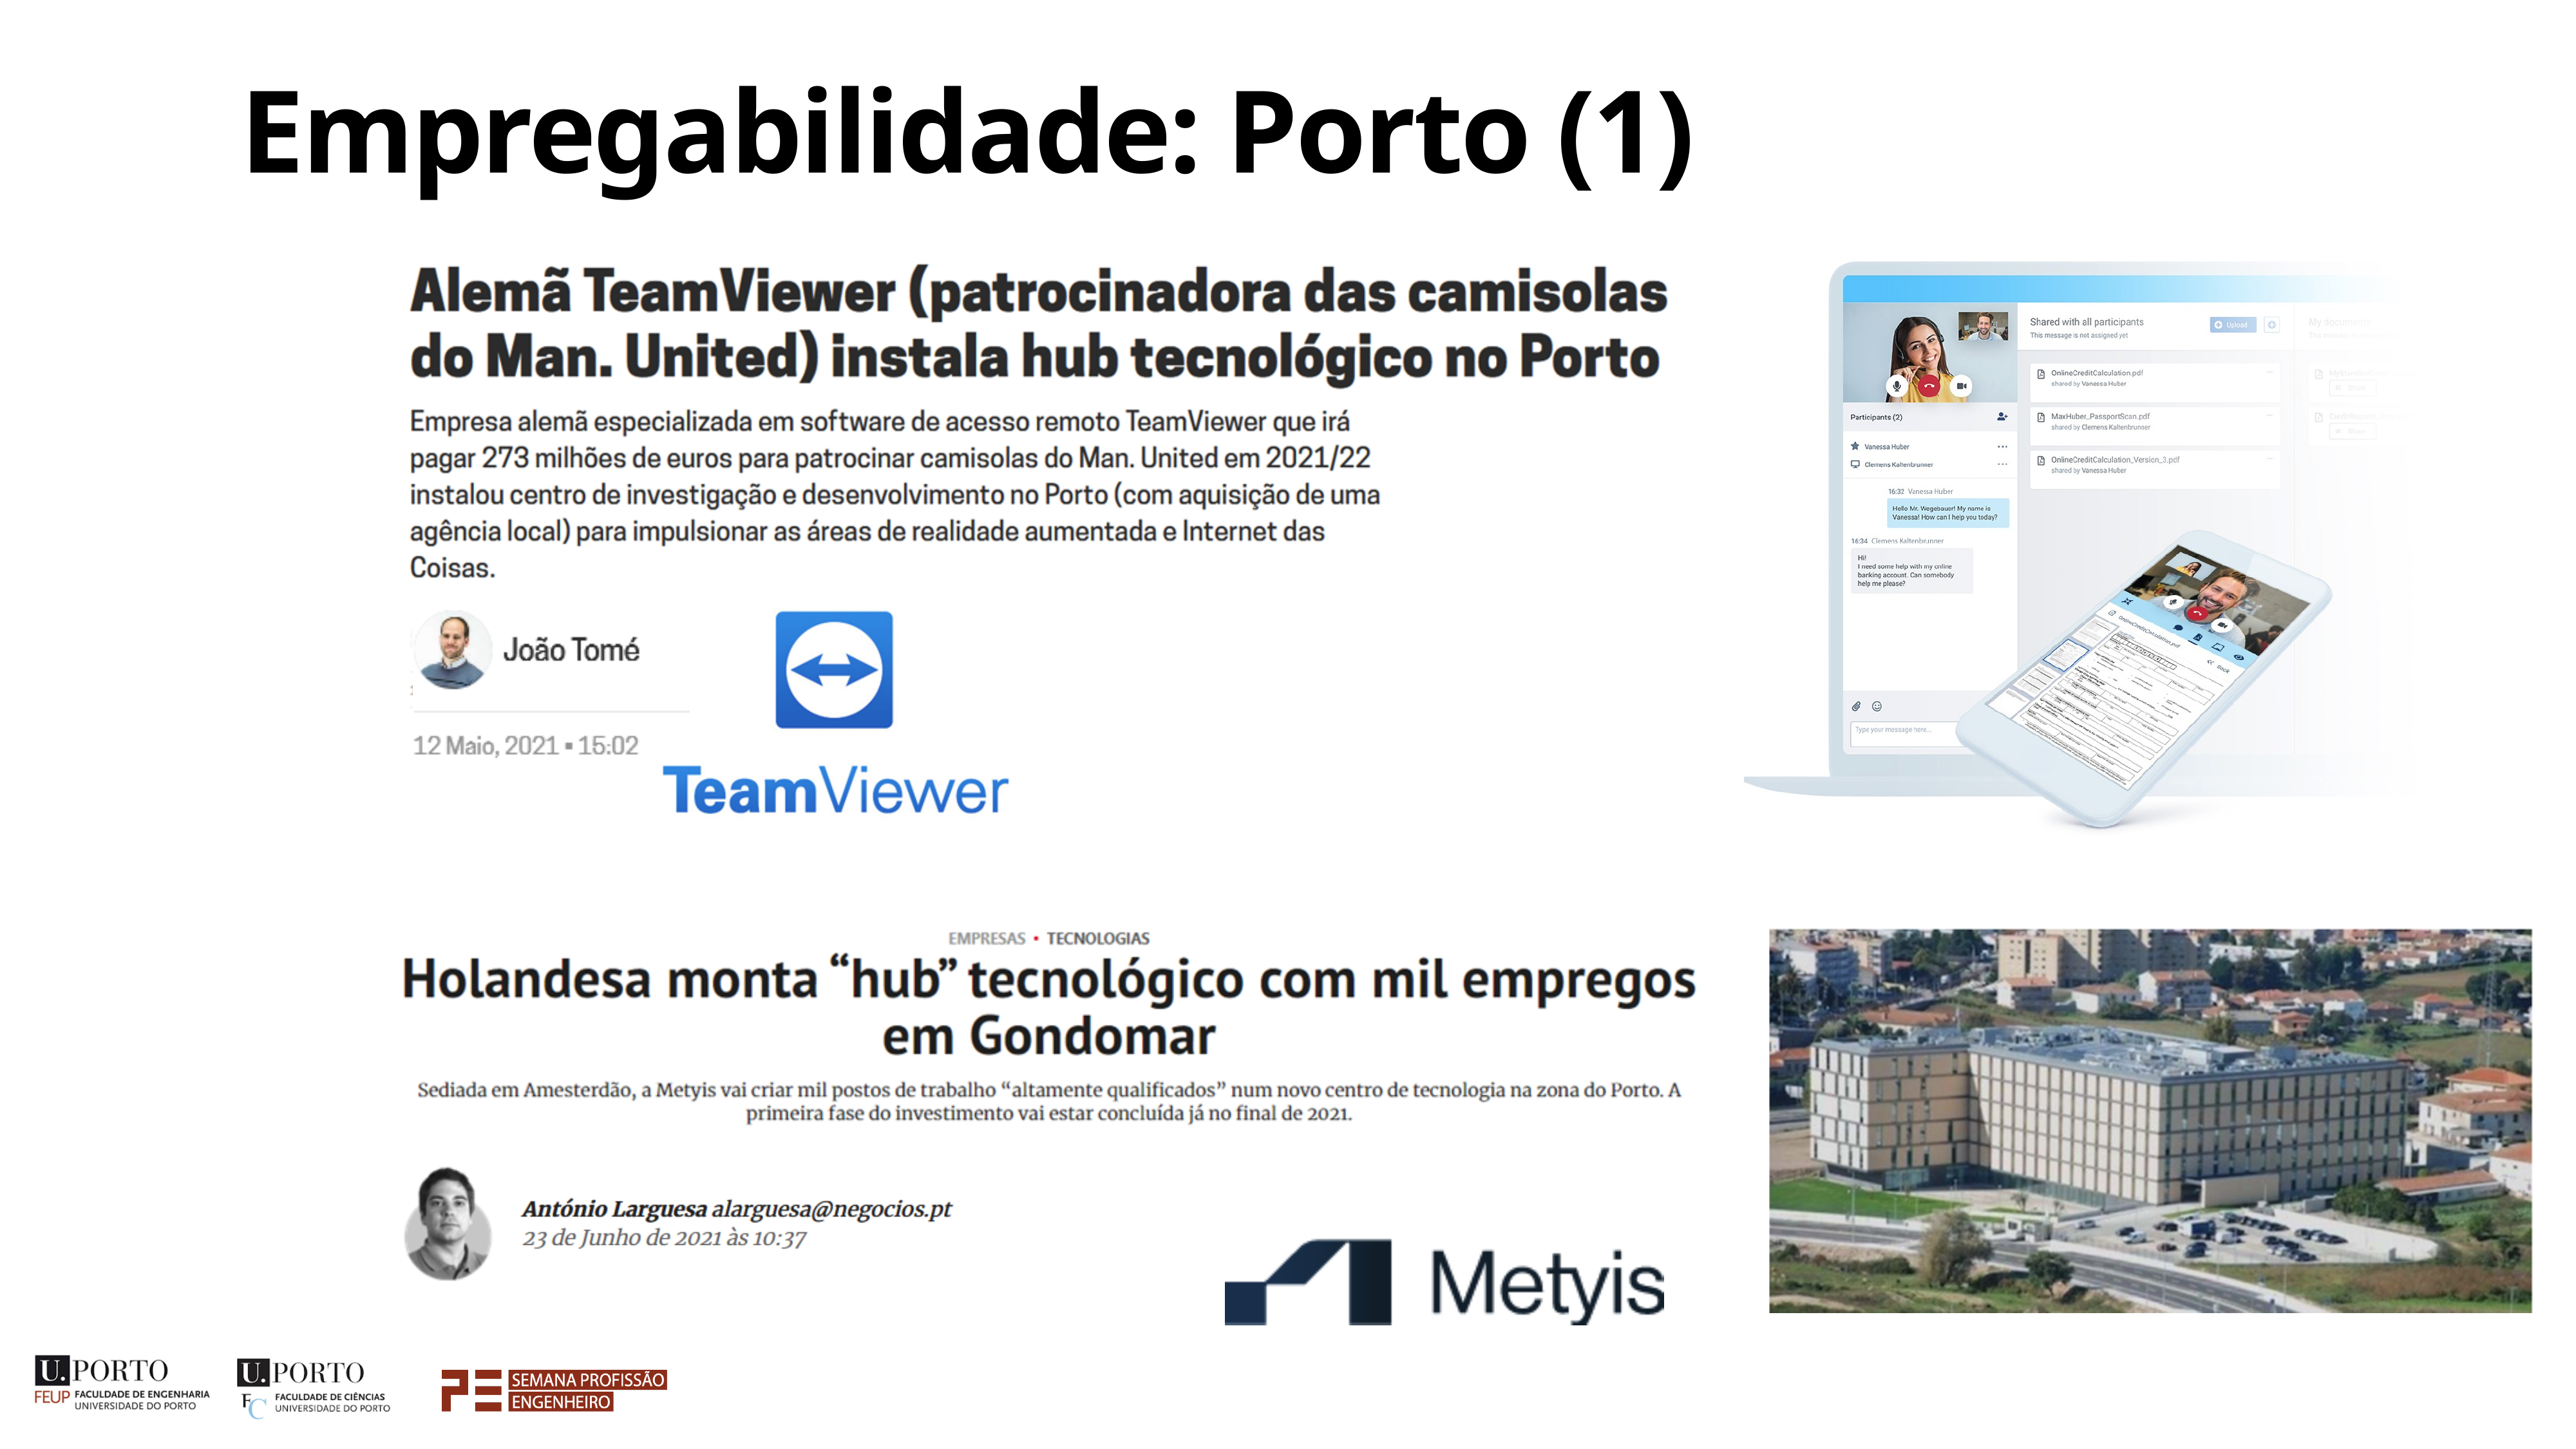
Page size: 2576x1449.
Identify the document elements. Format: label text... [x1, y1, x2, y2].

picture [1743, 261, 2450, 871]
picture [355, 882, 1744, 1325]
picture [386, 249, 1687, 876]
picture [442, 1370, 668, 1412]
picture [1762, 910, 2541, 1313]
picture [227, 1328, 400, 1444]
picture [32, 1318, 213, 1446]
title Empregabilidade: Porto (1) [221, 0, 2427, 281]
